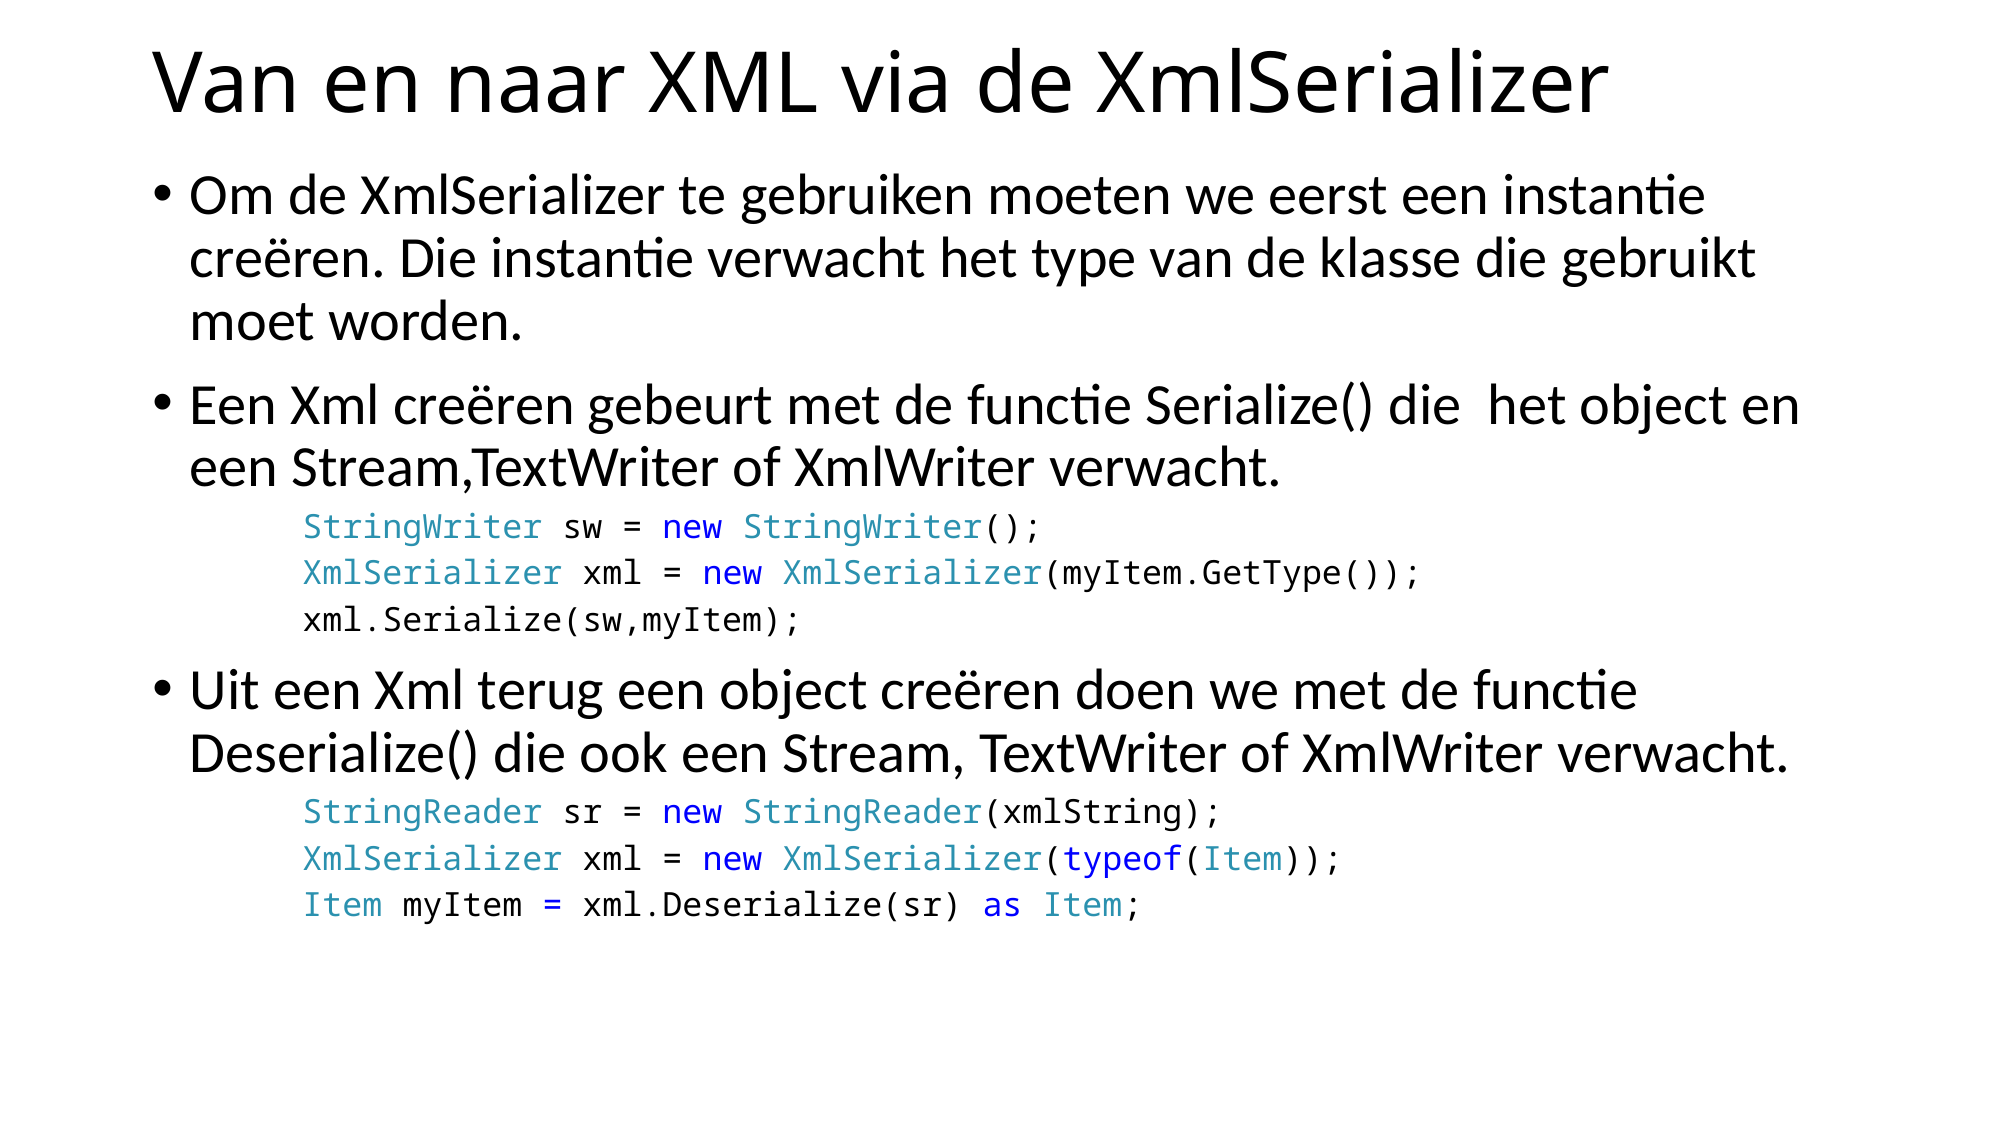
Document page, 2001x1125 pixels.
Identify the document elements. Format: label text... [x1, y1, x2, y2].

title Van en naar XML via de XmlSerializer [137, 31, 1863, 139]
list Om de XmlSerializer te gebruiken moeten we eerst een instantie creëren. Die instantie verwacht het type van de klasse die gebruikt moet worden. Een Xml creëren gebeurt met de functie Serialize() die het object en een Stream,TextWriter of XmlWriter verwacht. StringWriter sw = new StringWriter(); XmlSerializer xml = new XmlSerializer(myItem.GetType()); xml.Serialize(sw,myItem); Uit een Xml terug een object creëren doen we met de functie Deserialize() die ook een Stream, TextWriter of XmlWriter verwacht. StringReader sr = new StringReader(xmlString); XmlSerializer xml = new XmlSerializer(typeof(Item)); Item myItem = xml.Deserialize(sr) as Item; [137, 157, 1863, 1045]
